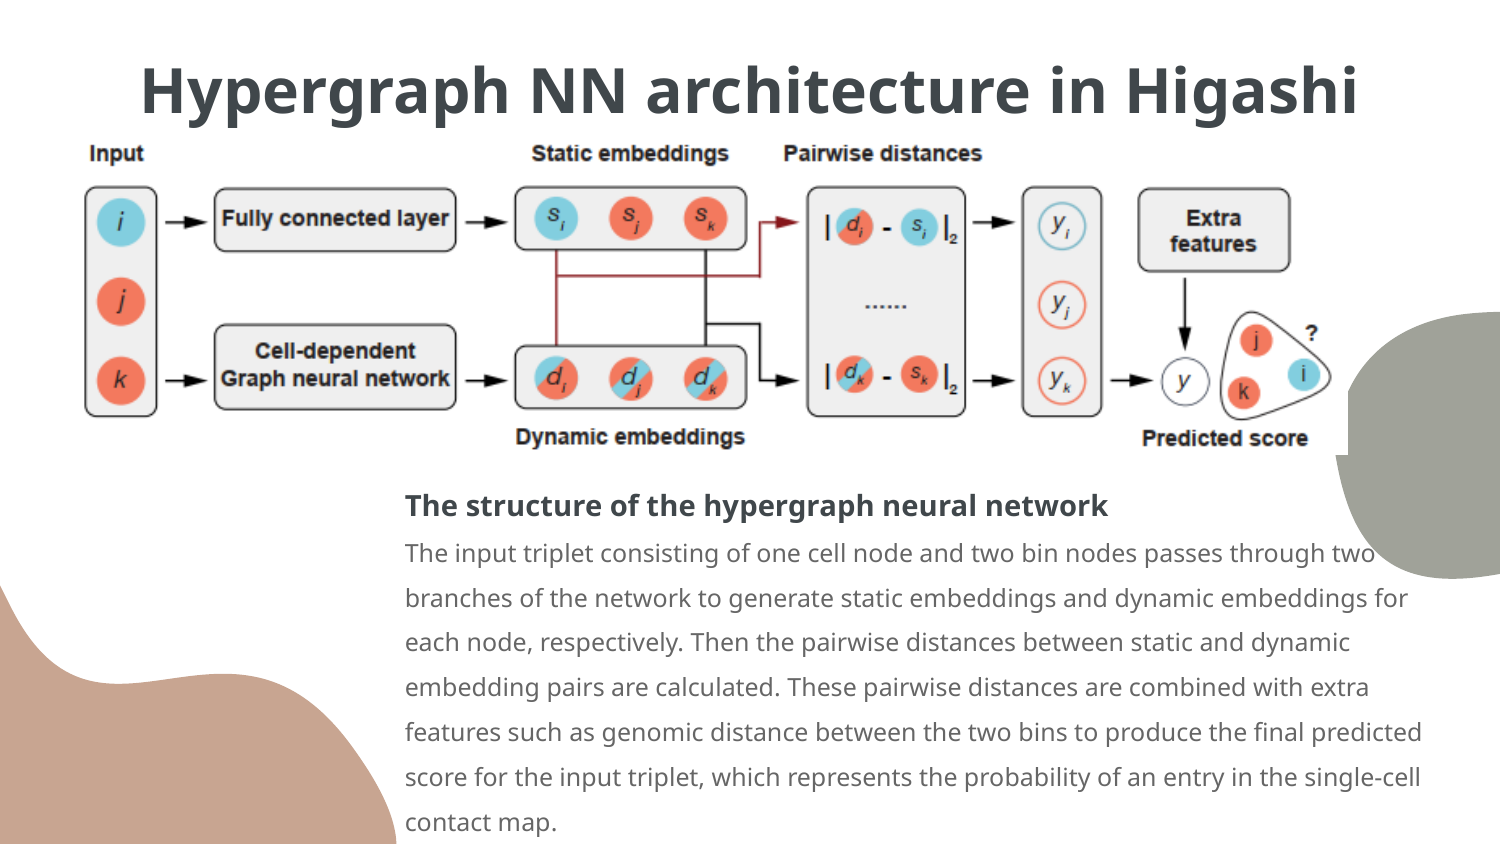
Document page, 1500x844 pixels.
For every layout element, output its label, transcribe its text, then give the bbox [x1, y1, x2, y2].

text_box The structure of the hypergraph neural network The input triplet consisting of one cell node and two bin nodes passes through two branches of the network to generate static embeddings and dynamic embeddings for each node, respectively. Then the pairwise distances between static and dynamic embedding pairs are calculated. These pairwise distances are combined with extra features such as genomic distance between the two bins to produce the final predicted score for the input triplet, which represents the probability of an entry in the single-cell contact map. [389, 454, 1461, 844]
title Hypergraph NN architecture in Higashi [116, 52, 1383, 142]
picture [77, 137, 1349, 456]
